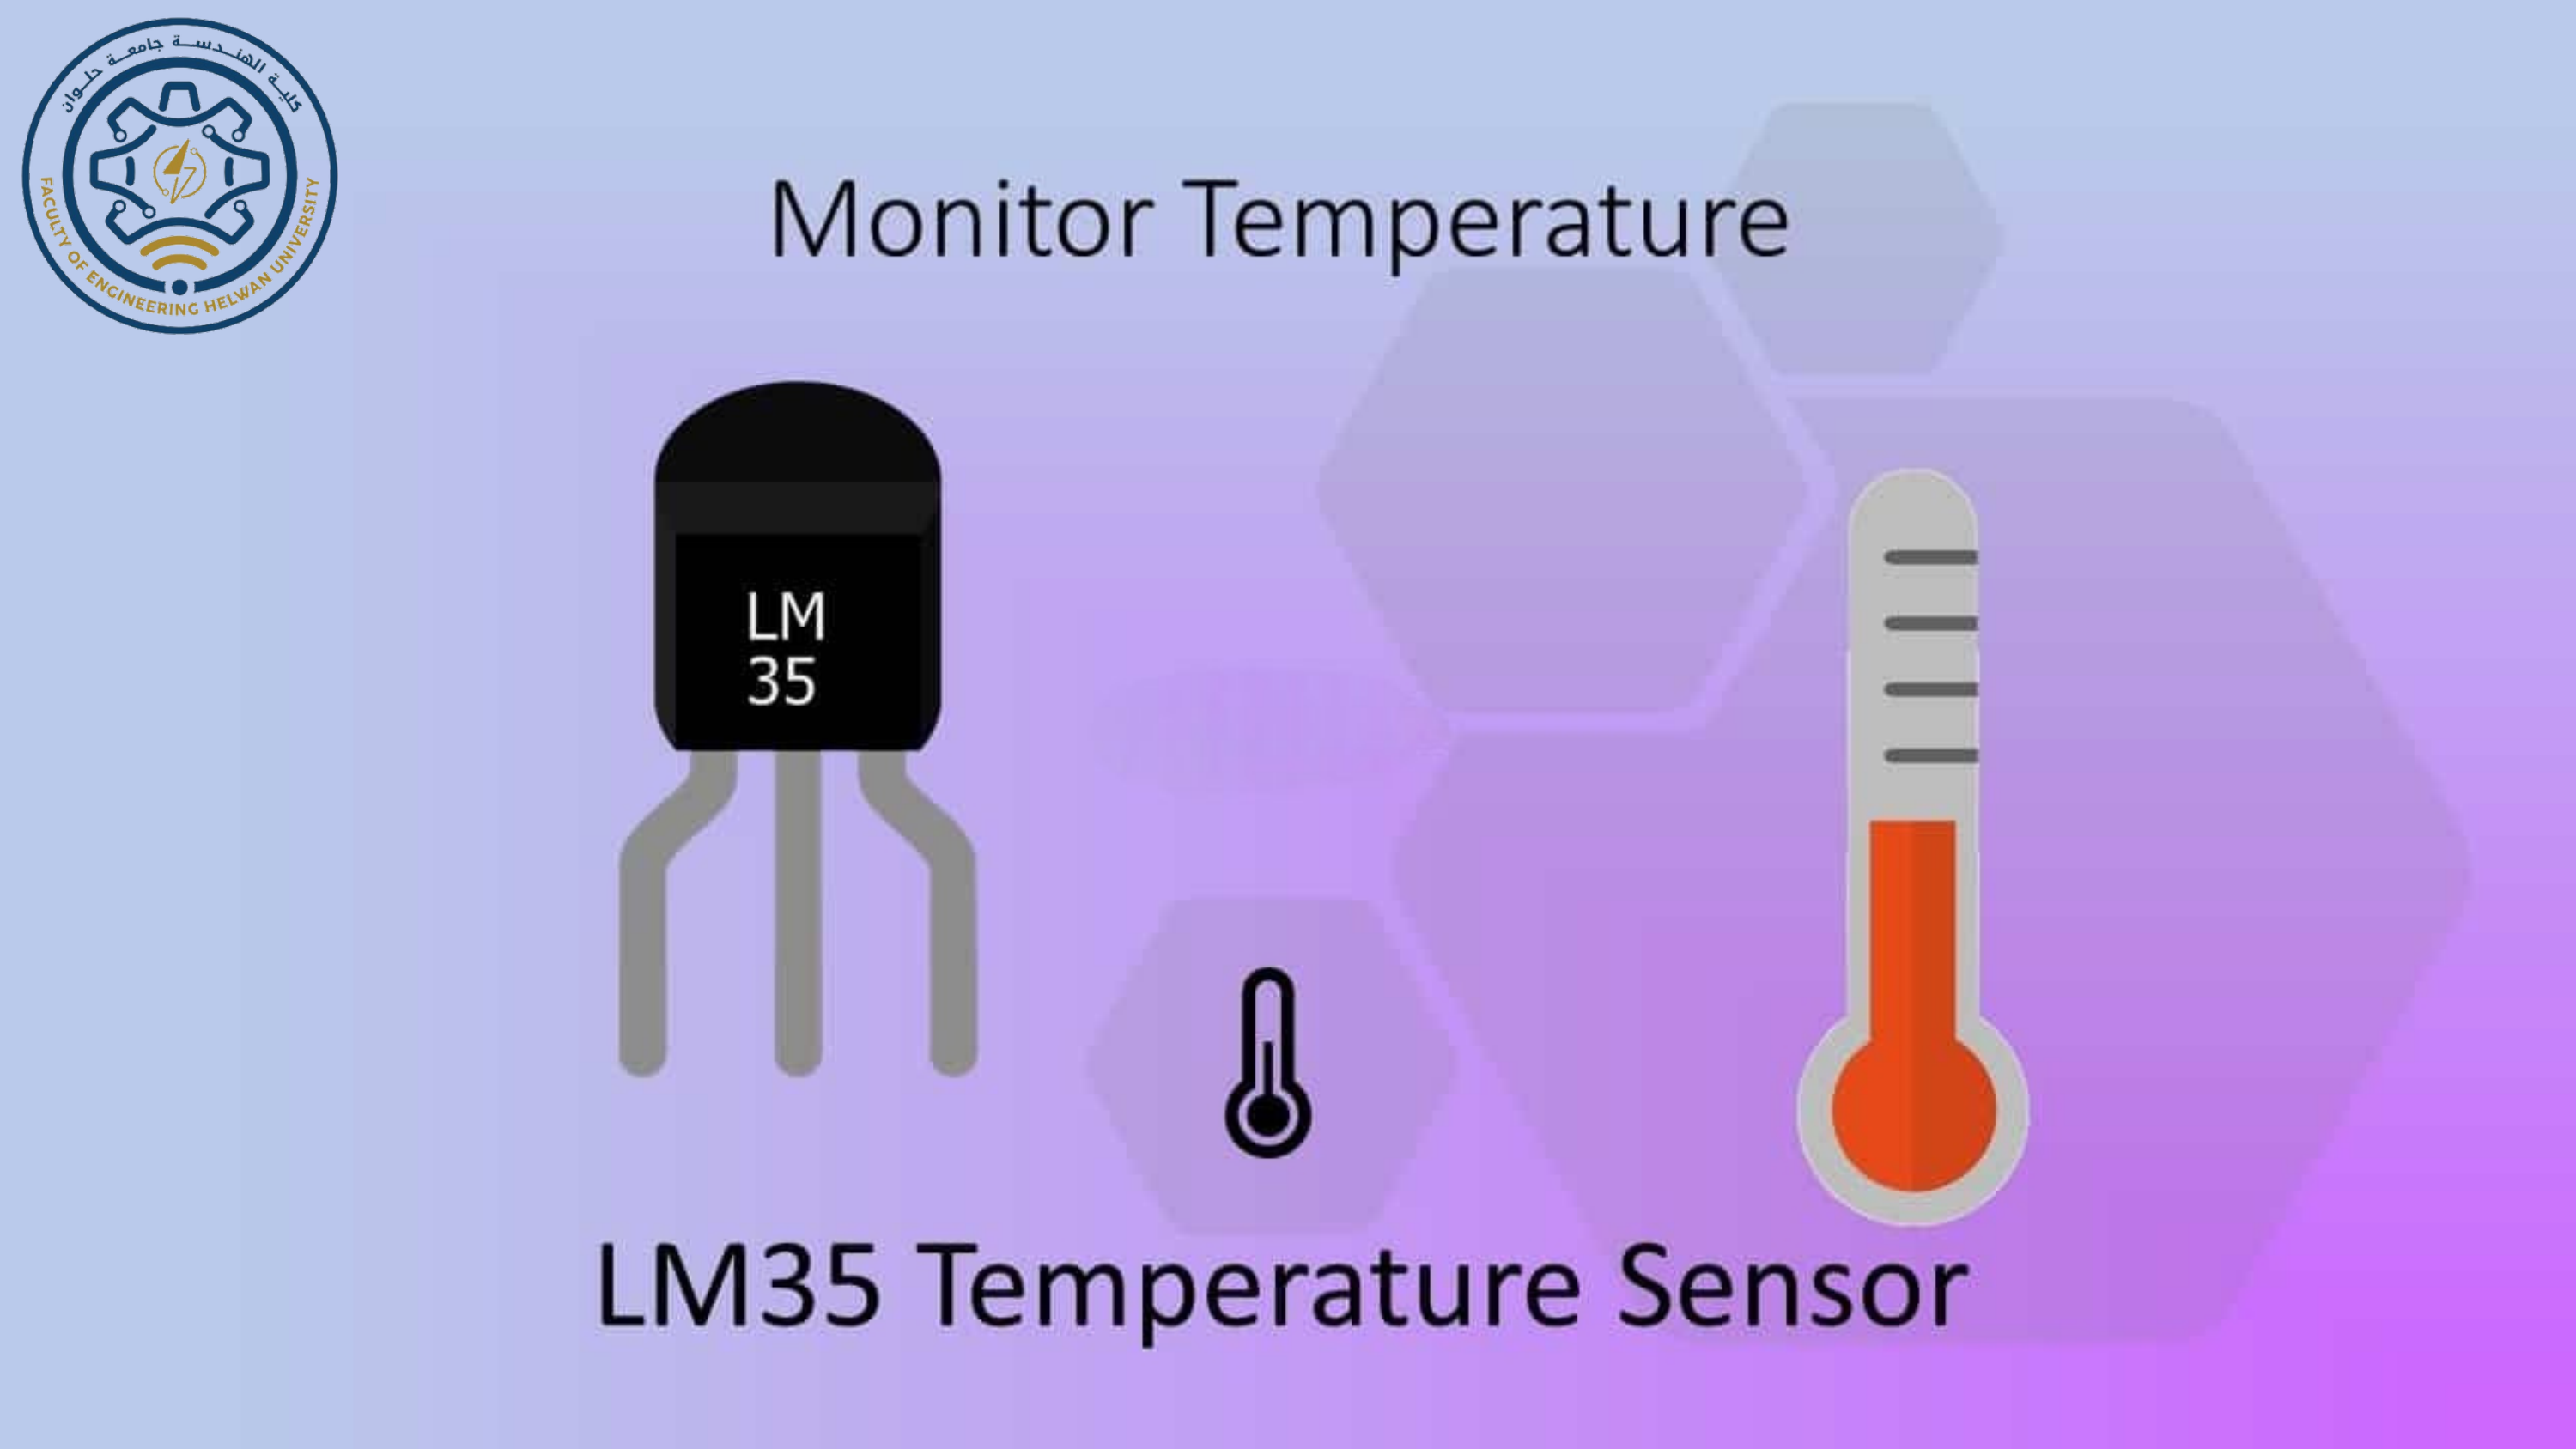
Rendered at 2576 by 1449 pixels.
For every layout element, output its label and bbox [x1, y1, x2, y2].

text_box [0, 0, 2576, 1449]
text_box [0, 0, 360, 356]
